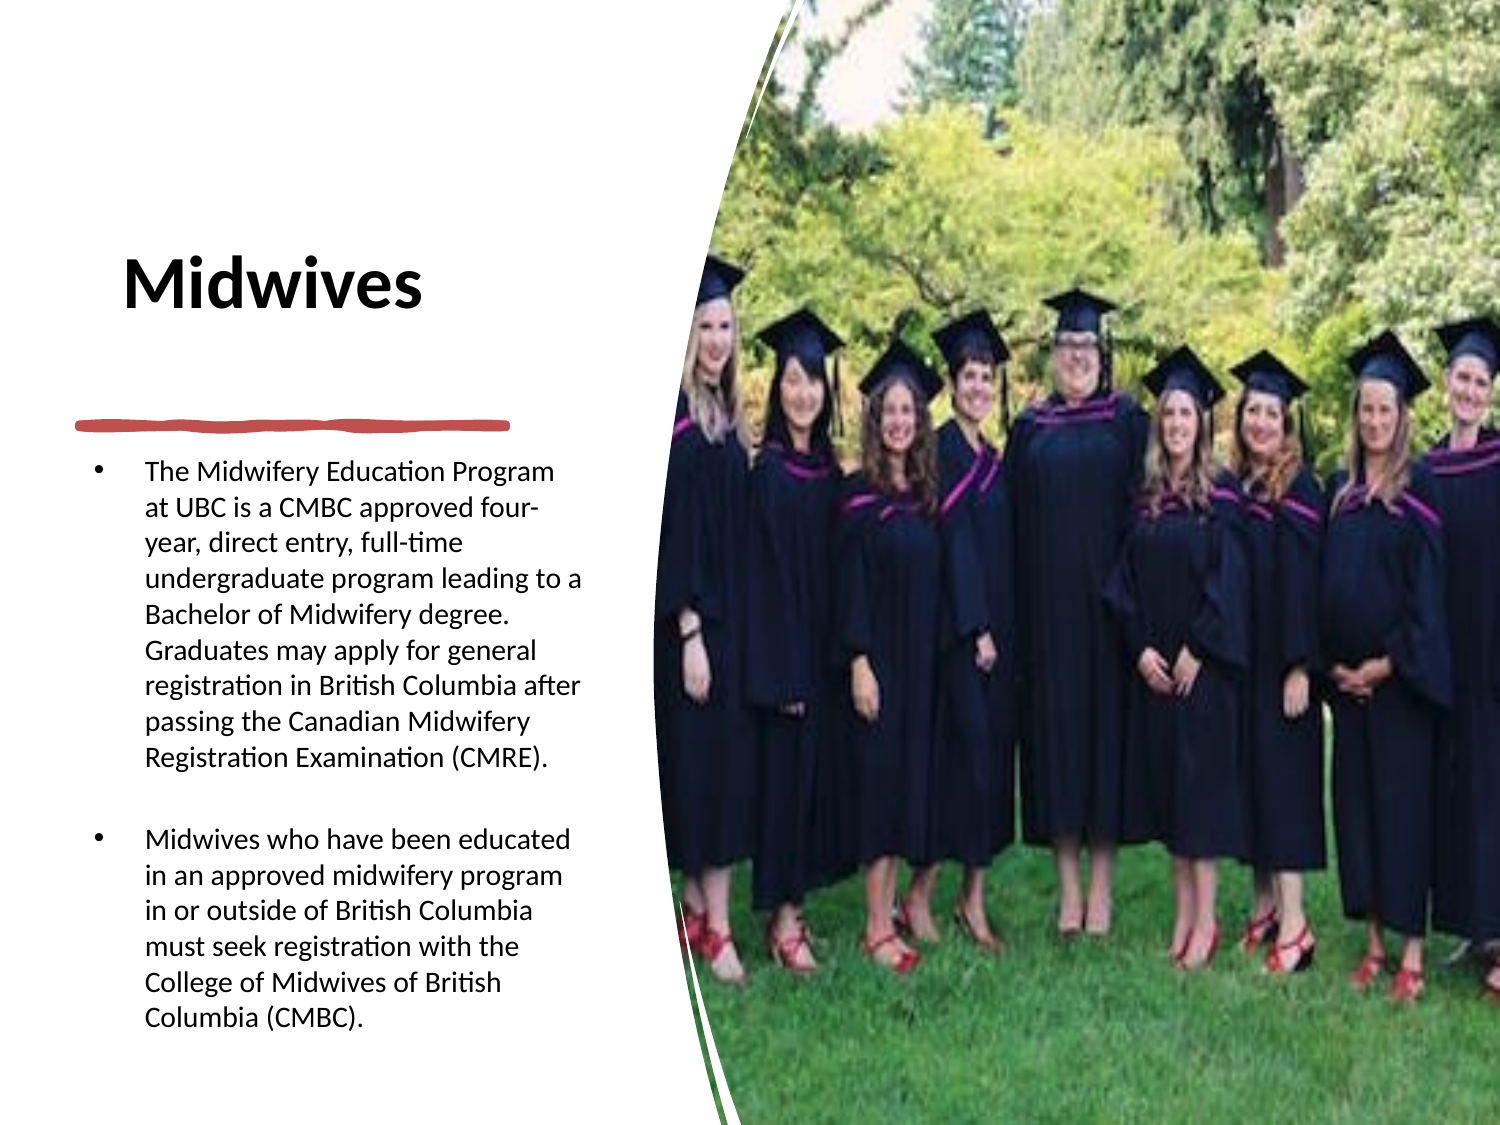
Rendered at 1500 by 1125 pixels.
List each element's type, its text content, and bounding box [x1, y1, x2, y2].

list The Midwifery Education Program at UBC is a CMBC approved four-year, direct entry, full-time undergraduate program leading to a Bachelor of Midwifery degree. Graduates may apply for general registration in British Columbia after passing the Canadian Midwifery Registration Examination (CMRE). Midwives who have been educated in an approved midwifery program in or outside of British Columbia must seek registration with the College of Midwives of British Columbia (CMBC). [78, 444, 601, 1094]
picture [653, 0, 1500, 1125]
text_box [78, 422, 507, 430]
title Midwives [78, 53, 617, 339]
text_box [0, 0, 651, 1125]
